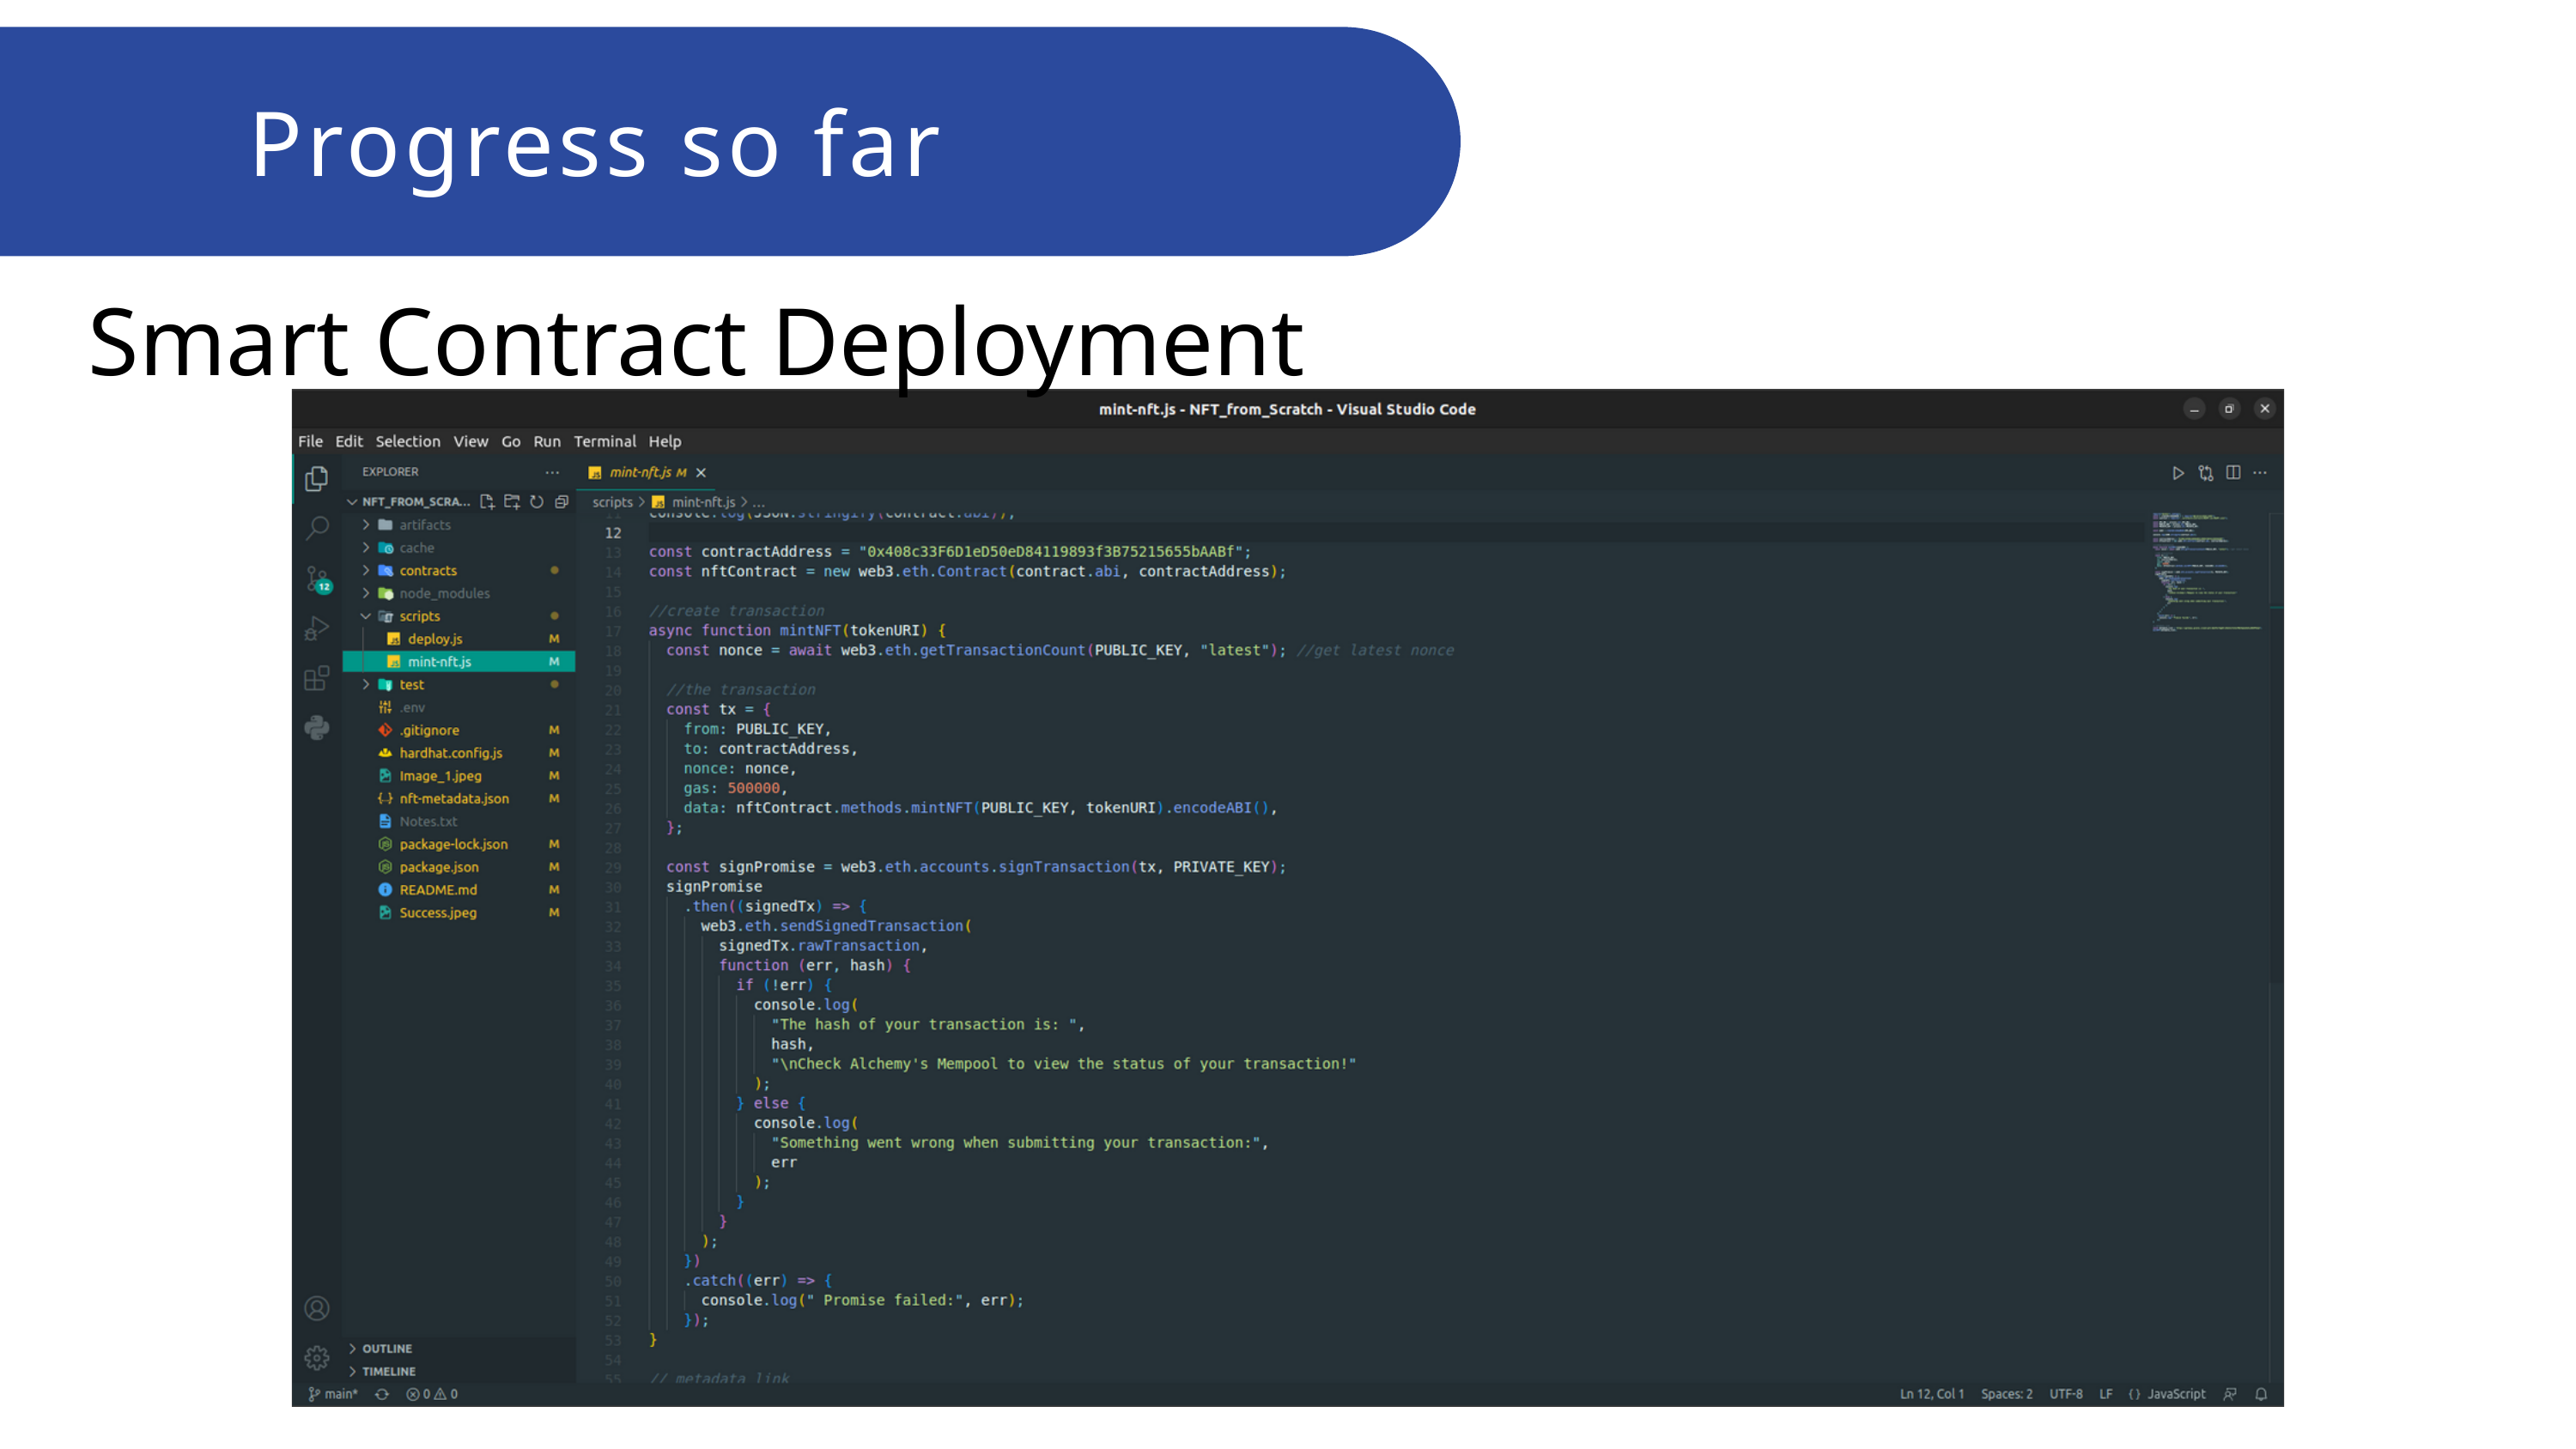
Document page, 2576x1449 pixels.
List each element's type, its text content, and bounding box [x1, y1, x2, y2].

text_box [615, 0, 846, 872]
text_box Progress so far [852, 100, 1090, 195]
text_box Progress so far [100, 100, 610, 195]
text_box Smart Contract Deployment [0, 264, 610, 395]
text_box [291, 389, 2285, 1407]
text_box Smart Contract Deployment [852, 264, 1394, 395]
